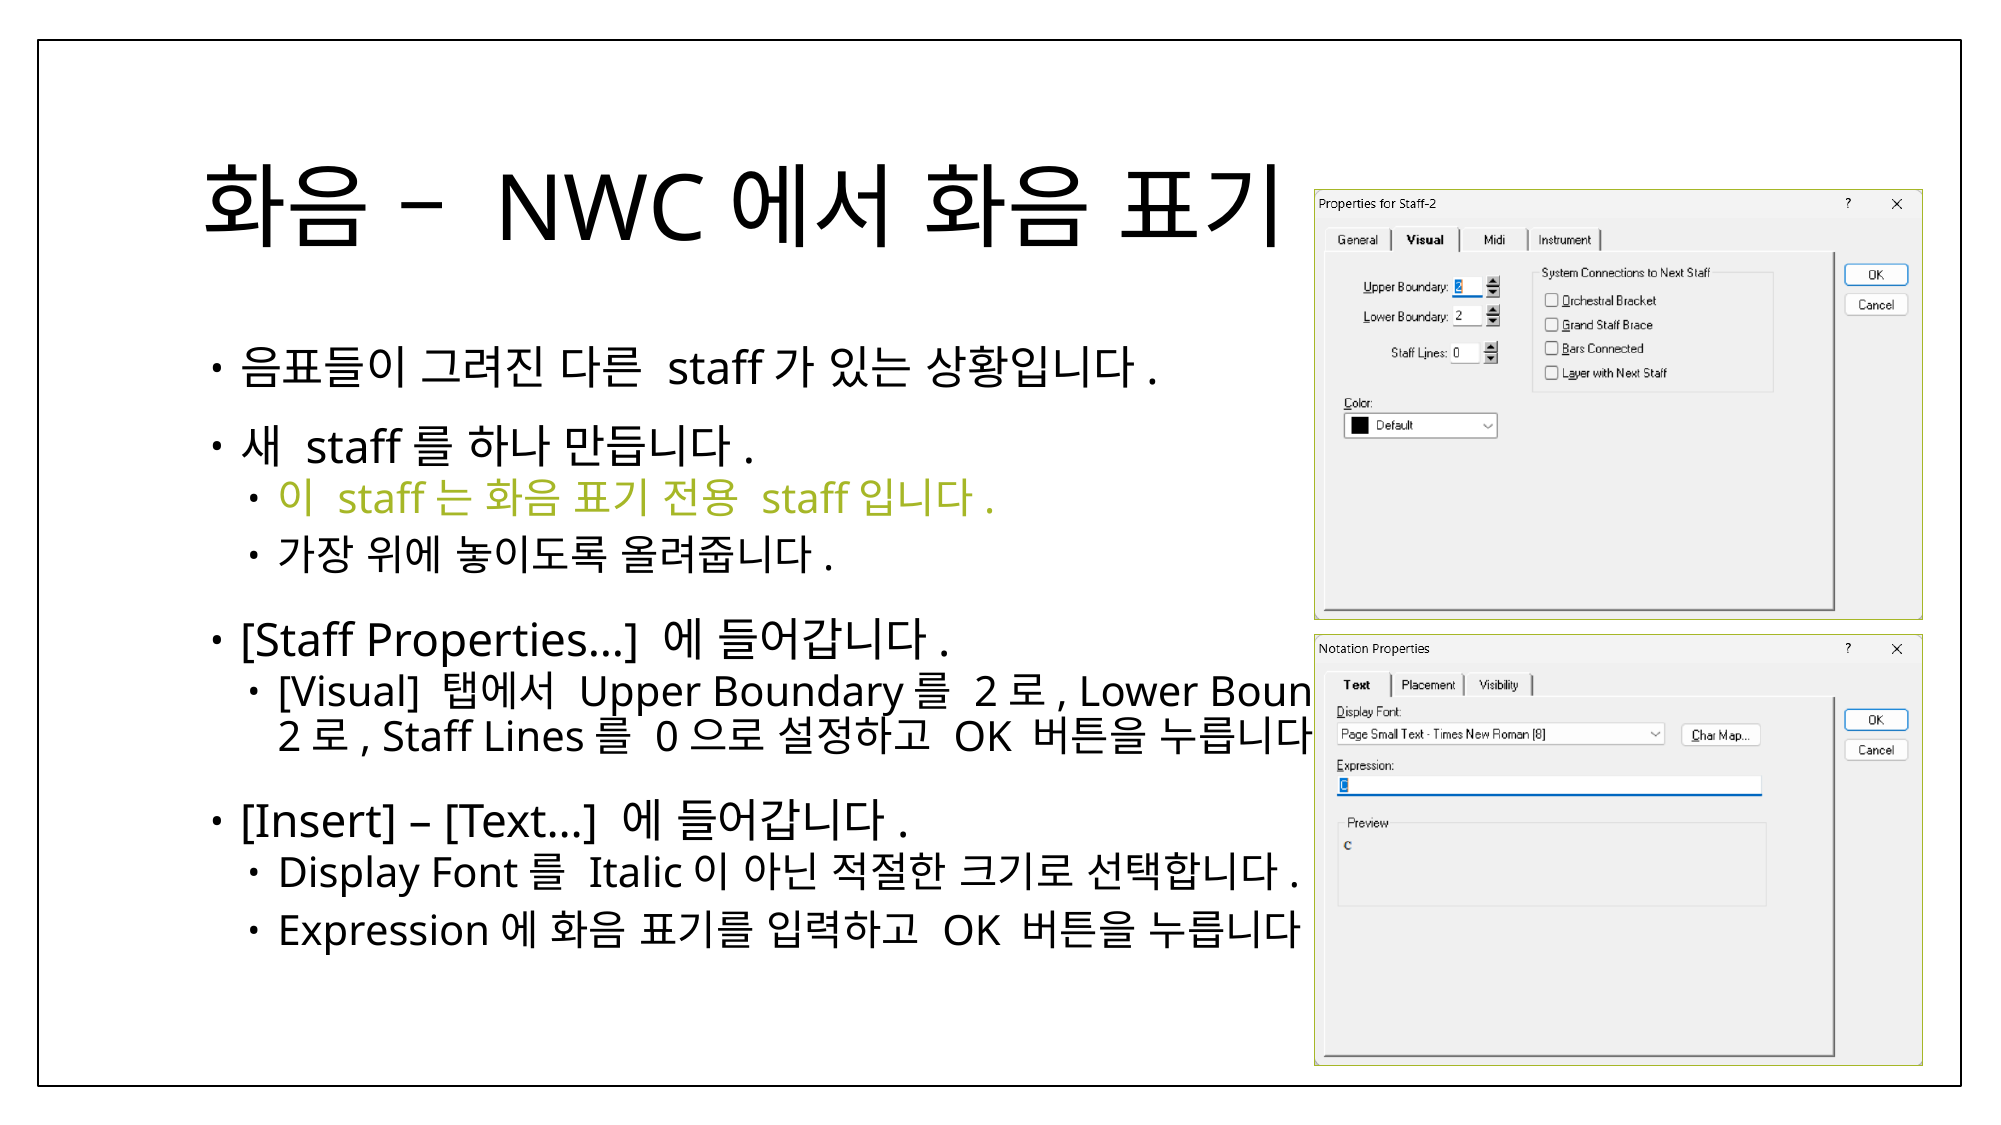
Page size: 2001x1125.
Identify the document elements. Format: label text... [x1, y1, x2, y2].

picture [1314, 634, 1924, 1066]
list 음표들이 그려진 다른 staff가 있는 상황입니다. 새 staff를 하나 만듭니다. 이 staff는 화음 표기 전용 staff입니다. 가장 위에 놓이도록 올려줍니다. [Staff Properties…] 에 들어갑니다. [Visual] 탭에서 Upper Boundary를 2로, Lower Boundary를 2로, Staff Lines를 0으로 설정하고 OK 버튼을 누릅니다. [Insert] – [Text…] 에 들어갑니다. Display Font를 Italic이 아닌 적절한 크기로 선택합니다. Expression에 화음 표기를 입력하고 OK 버튼을 누릅니다. [187, 337, 1808, 1000]
title 화음 – NWC에서 화음 표기 [187, 99, 1808, 323]
picture [1314, 189, 1924, 621]
